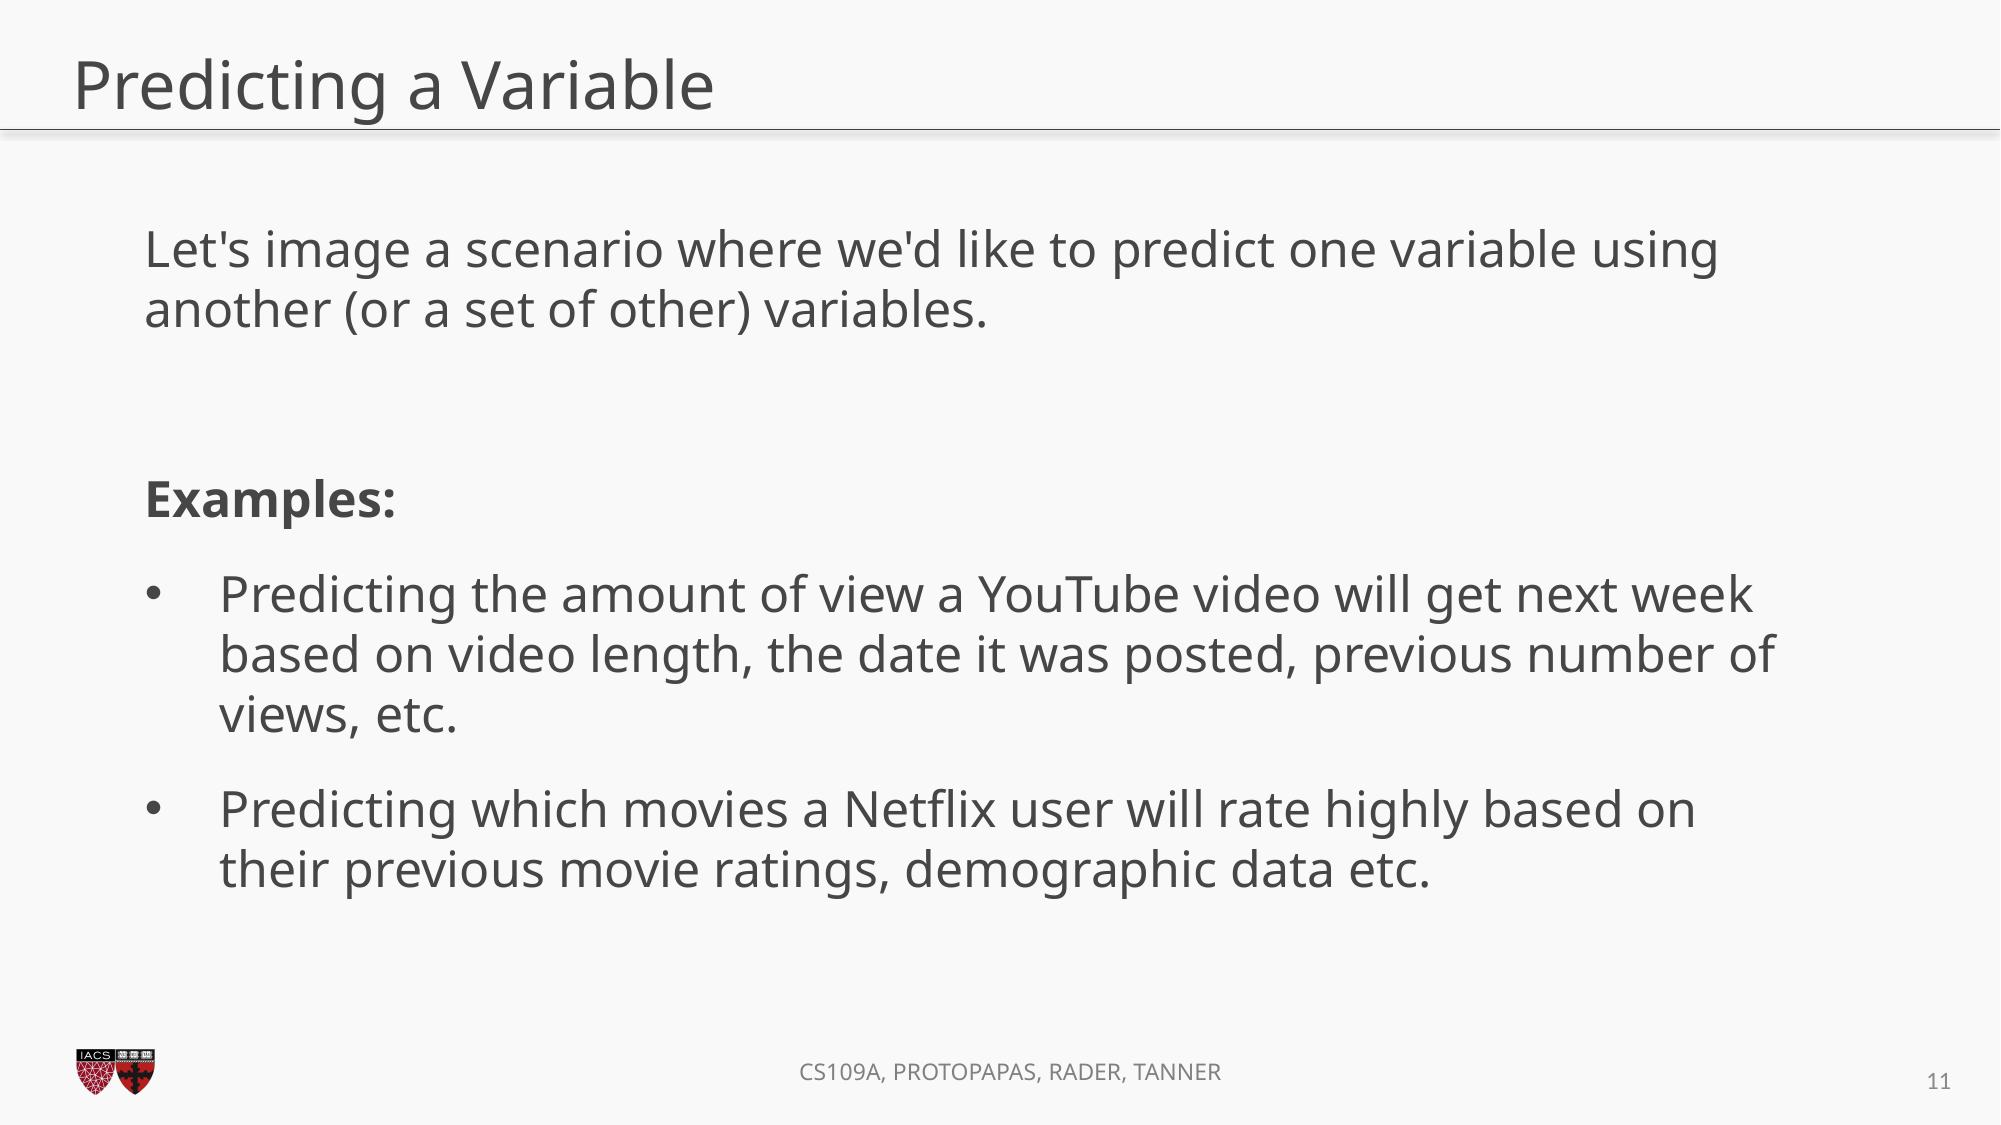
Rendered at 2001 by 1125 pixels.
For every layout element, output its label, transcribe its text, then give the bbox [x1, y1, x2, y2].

title Predicting a Variable [57, 35, 1943, 162]
slide_number 10 [1500, 1050, 1967, 1110]
list Let's image a scenario where we'd like to predict one variable using another (or a set of other) variables. Examples: Predicting the amount of view a YouTube video will get next week based on video length, the date it was posted, previous number of views, etc. Predicting which movies a Netflix user will rate highly based on their previous movie ratings, demographic data etc. [129, 209, 1824, 557]
picture [75, 1049, 155, 1095]
